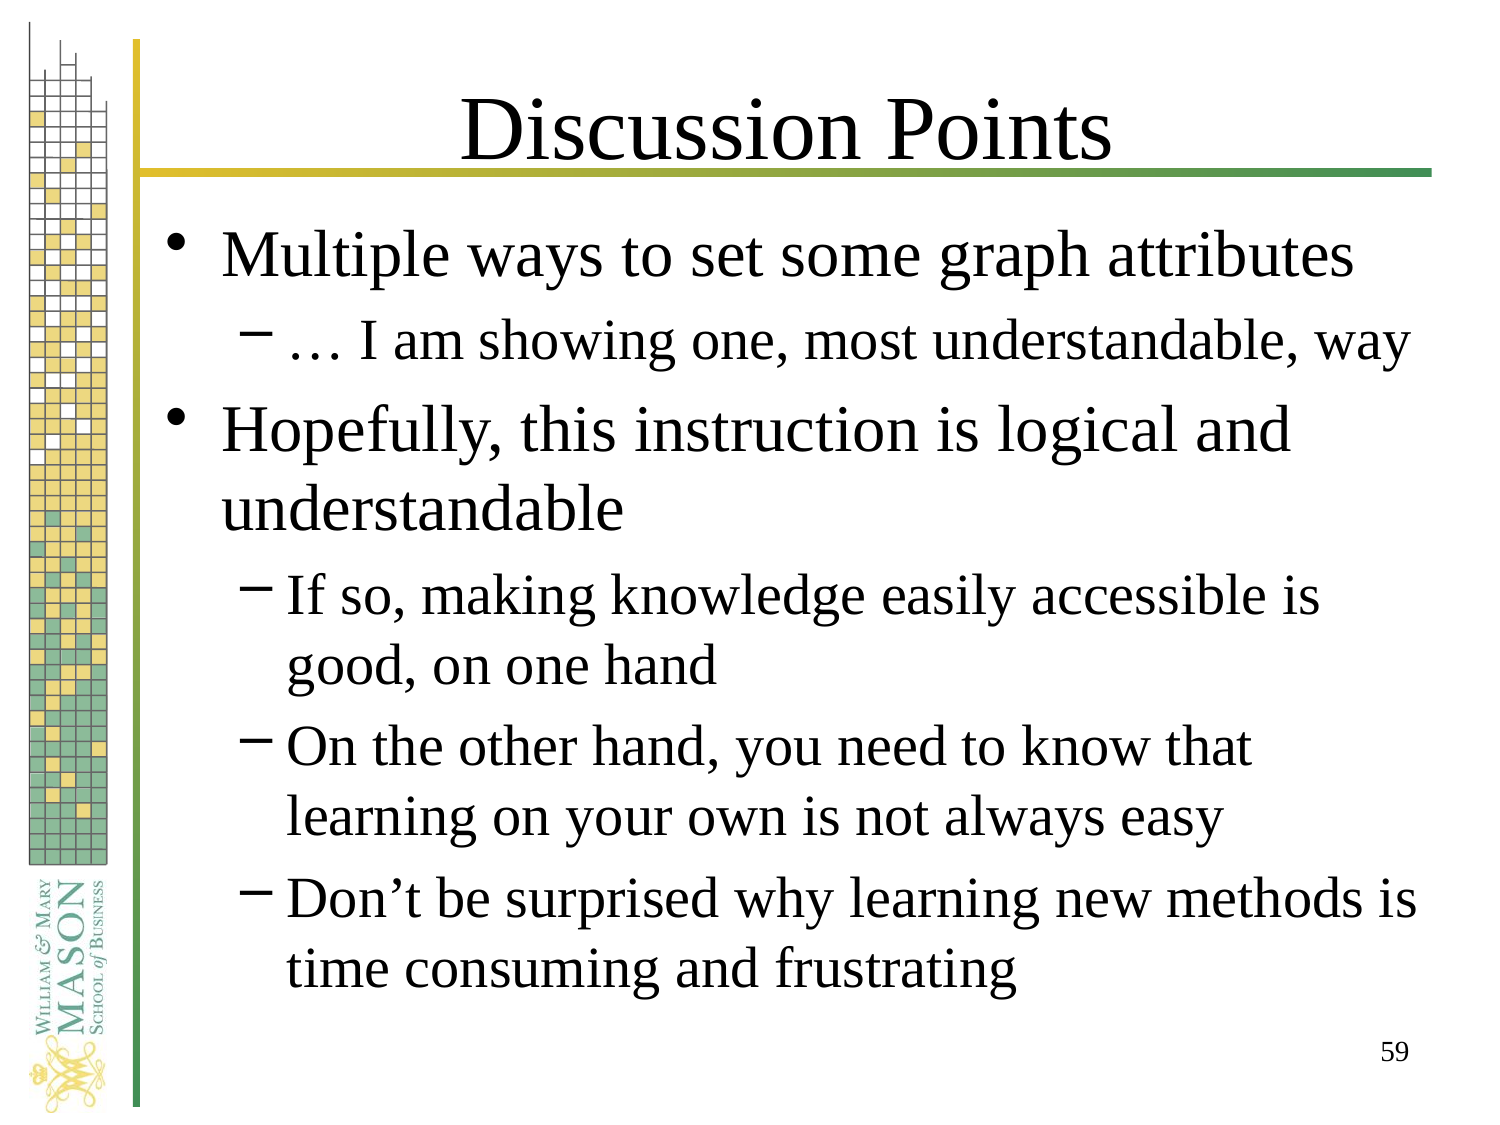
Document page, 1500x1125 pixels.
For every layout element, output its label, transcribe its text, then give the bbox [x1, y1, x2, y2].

slide_number 70 [29, 879, 107, 1113]
slide_number 59 [1048, 1024, 1426, 1103]
list Multiple ways to set some graph attributes … I am showing one, most understandable, way Hopefully, this instruction is logical and understandable If so, making knowledge easily accessible is good, on one hand On the other hand, you need to know that learning on your own is not always easy Don’t be surprised why learning new methods is time consuming and frustrating [150, 201, 1449, 1025]
title Discussion Points [150, 45, 1425, 200]
